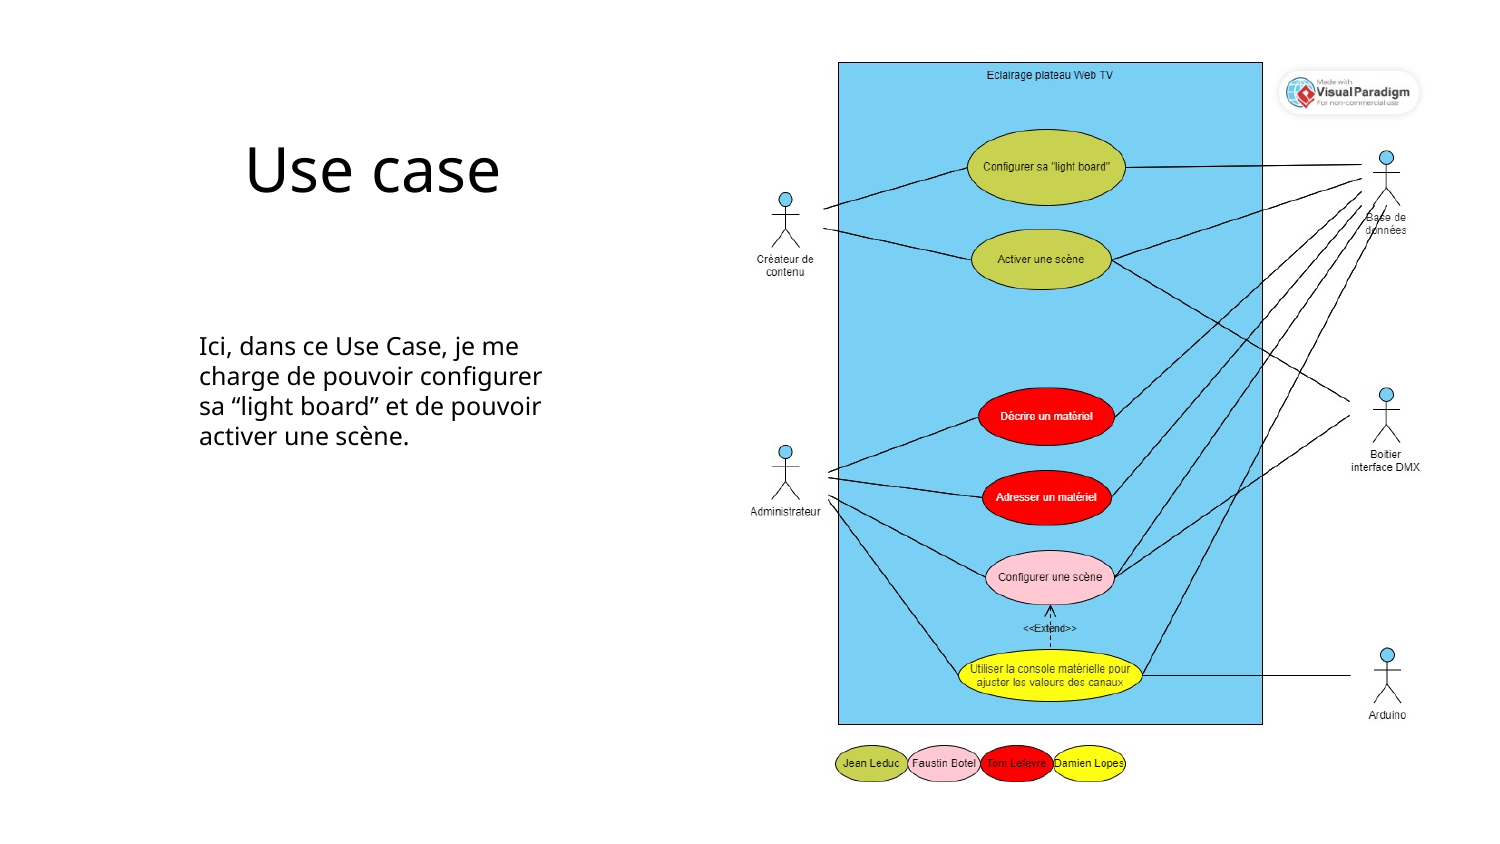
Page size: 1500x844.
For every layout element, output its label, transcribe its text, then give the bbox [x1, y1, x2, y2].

title Use case [118, 124, 629, 218]
picture [742, 62, 1425, 782]
subtitle Ici, dans ce Use Case, je me charge de pouvoir configurer sa “light board” et de pouvoir activer une scène. [184, 315, 563, 576]
